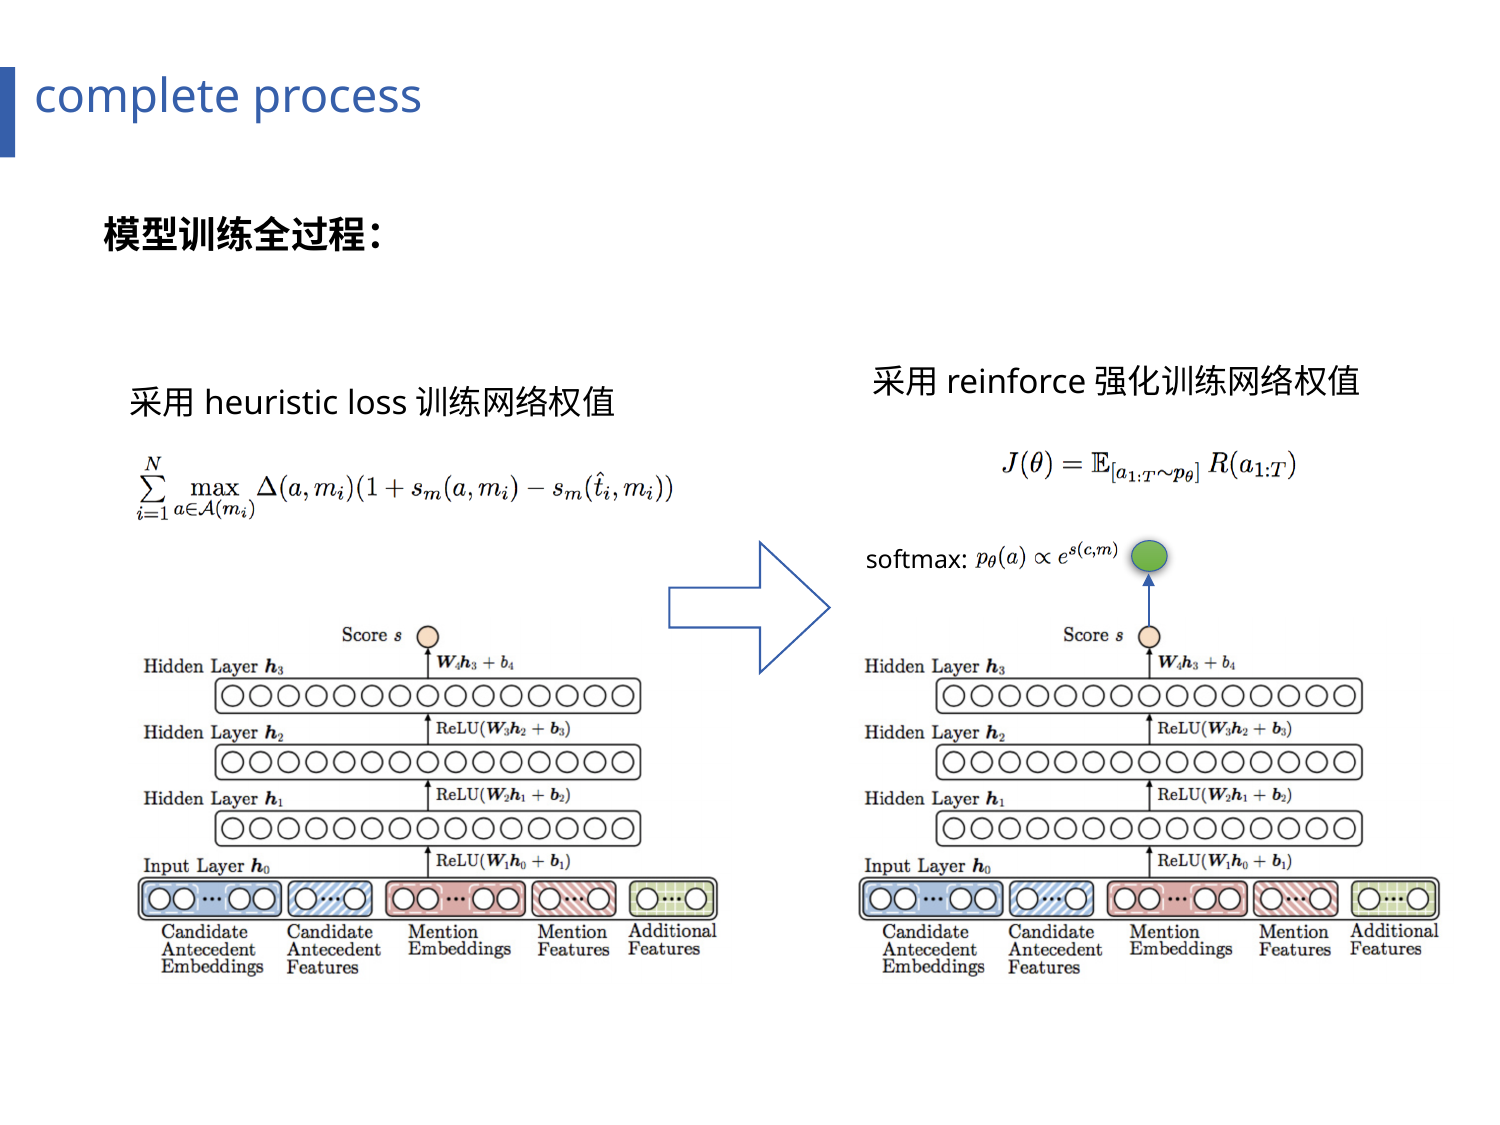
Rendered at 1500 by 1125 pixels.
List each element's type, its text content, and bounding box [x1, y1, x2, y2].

text_box 采用reinforce强化训练网络权值 [864, 353, 1368, 408]
picture [129, 441, 686, 533]
text_box [669, 542, 830, 673]
text_box [1142, 573, 1155, 617]
picture [849, 617, 1454, 985]
text_box softmax: [858, 535, 976, 581]
picture [988, 432, 1309, 494]
text_box 采用heuristic loss训练网络权值 [122, 373, 623, 429]
list complete process [26, 63, 834, 134]
picture [970, 537, 1123, 574]
text_box 模型训练全过程： [96, 203, 412, 264]
text_box [1131, 540, 1168, 572]
picture [127, 617, 733, 985]
